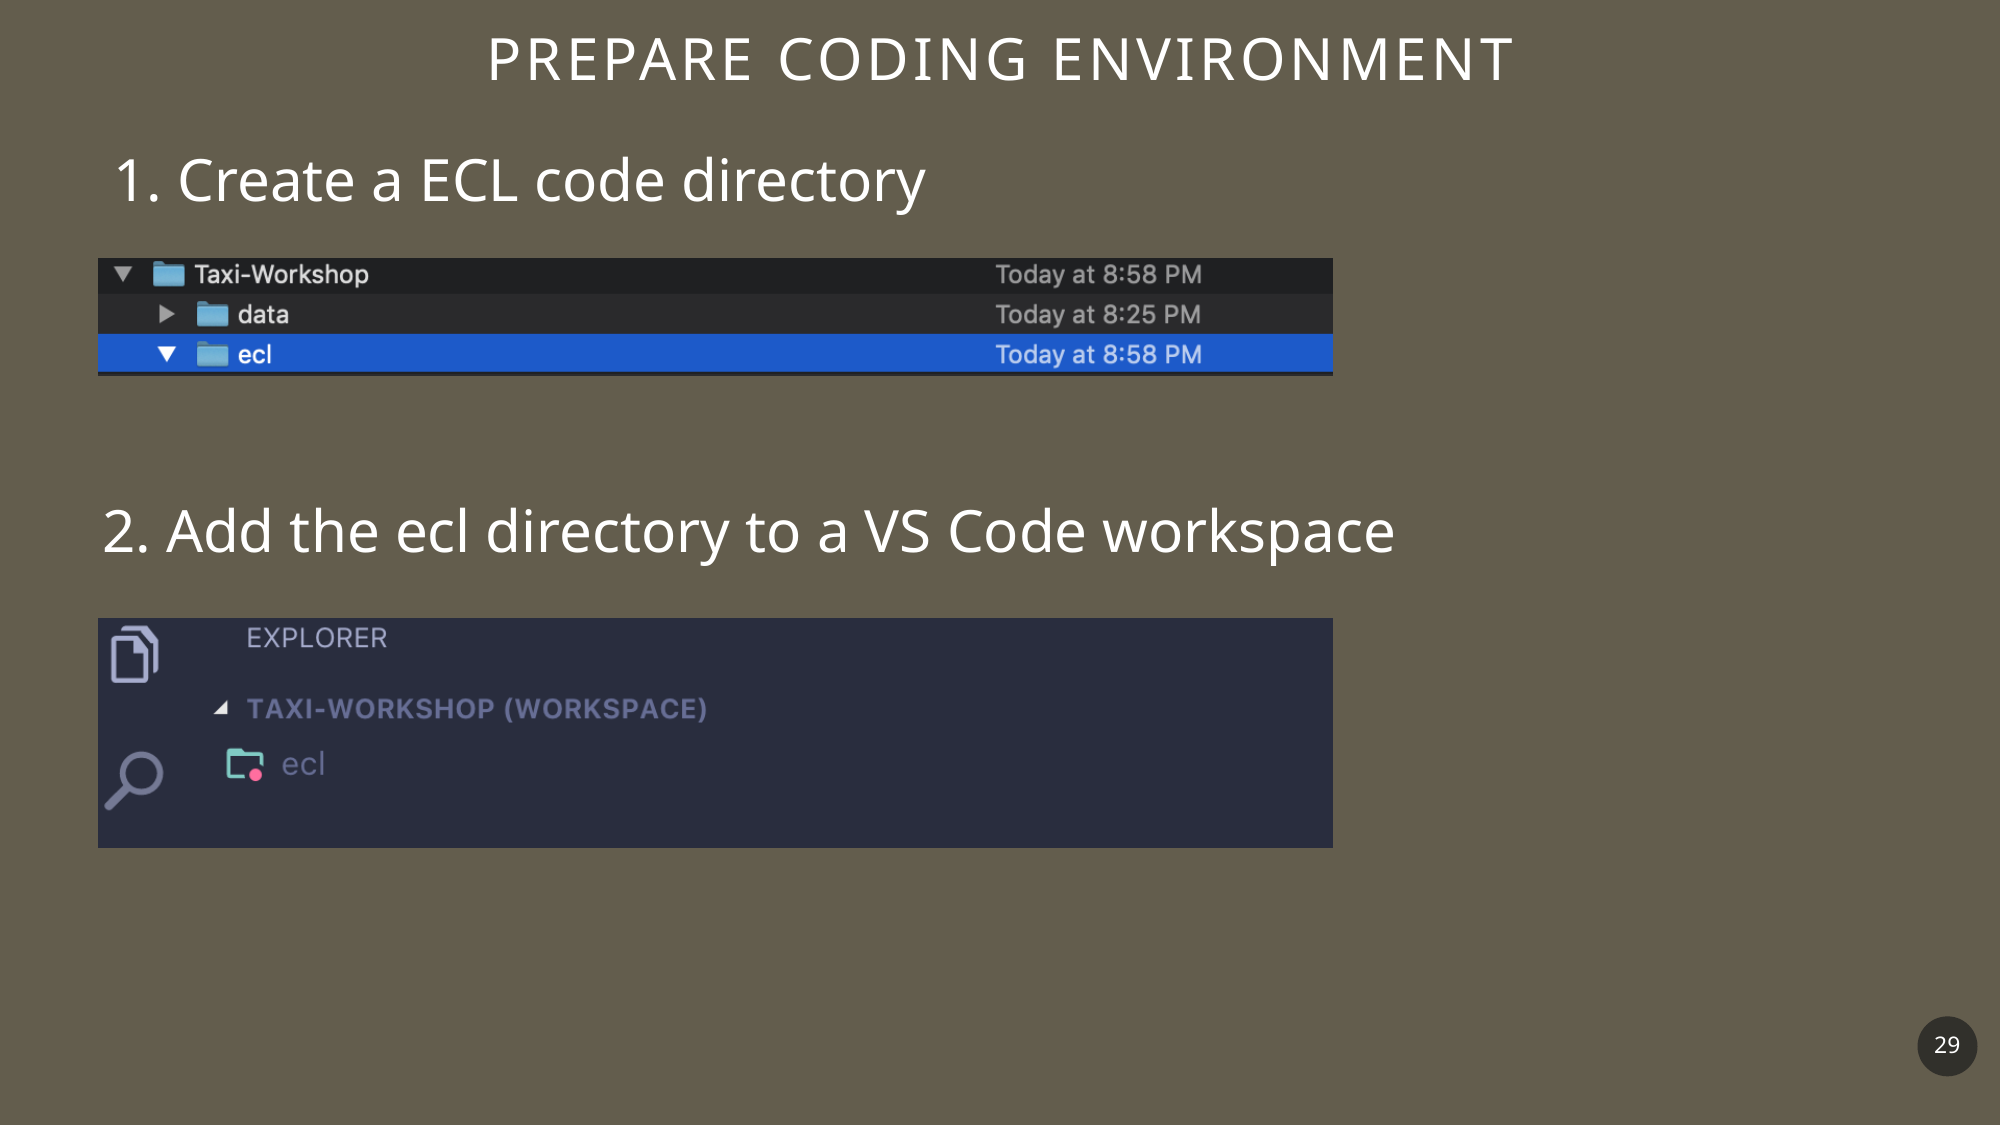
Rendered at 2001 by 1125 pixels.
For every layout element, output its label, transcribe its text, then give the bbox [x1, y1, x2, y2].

text_box 1. Create a ECL code directory [98, 143, 1989, 235]
picture [98, 618, 1333, 848]
picture [98, 258, 1333, 376]
slide_number 29 [1917, 1016, 1978, 1077]
text_box Prepare coding Environment [366, 22, 1634, 128]
text_box 2. Add the ecl directory to a VS Code workspace [87, 495, 1978, 587]
